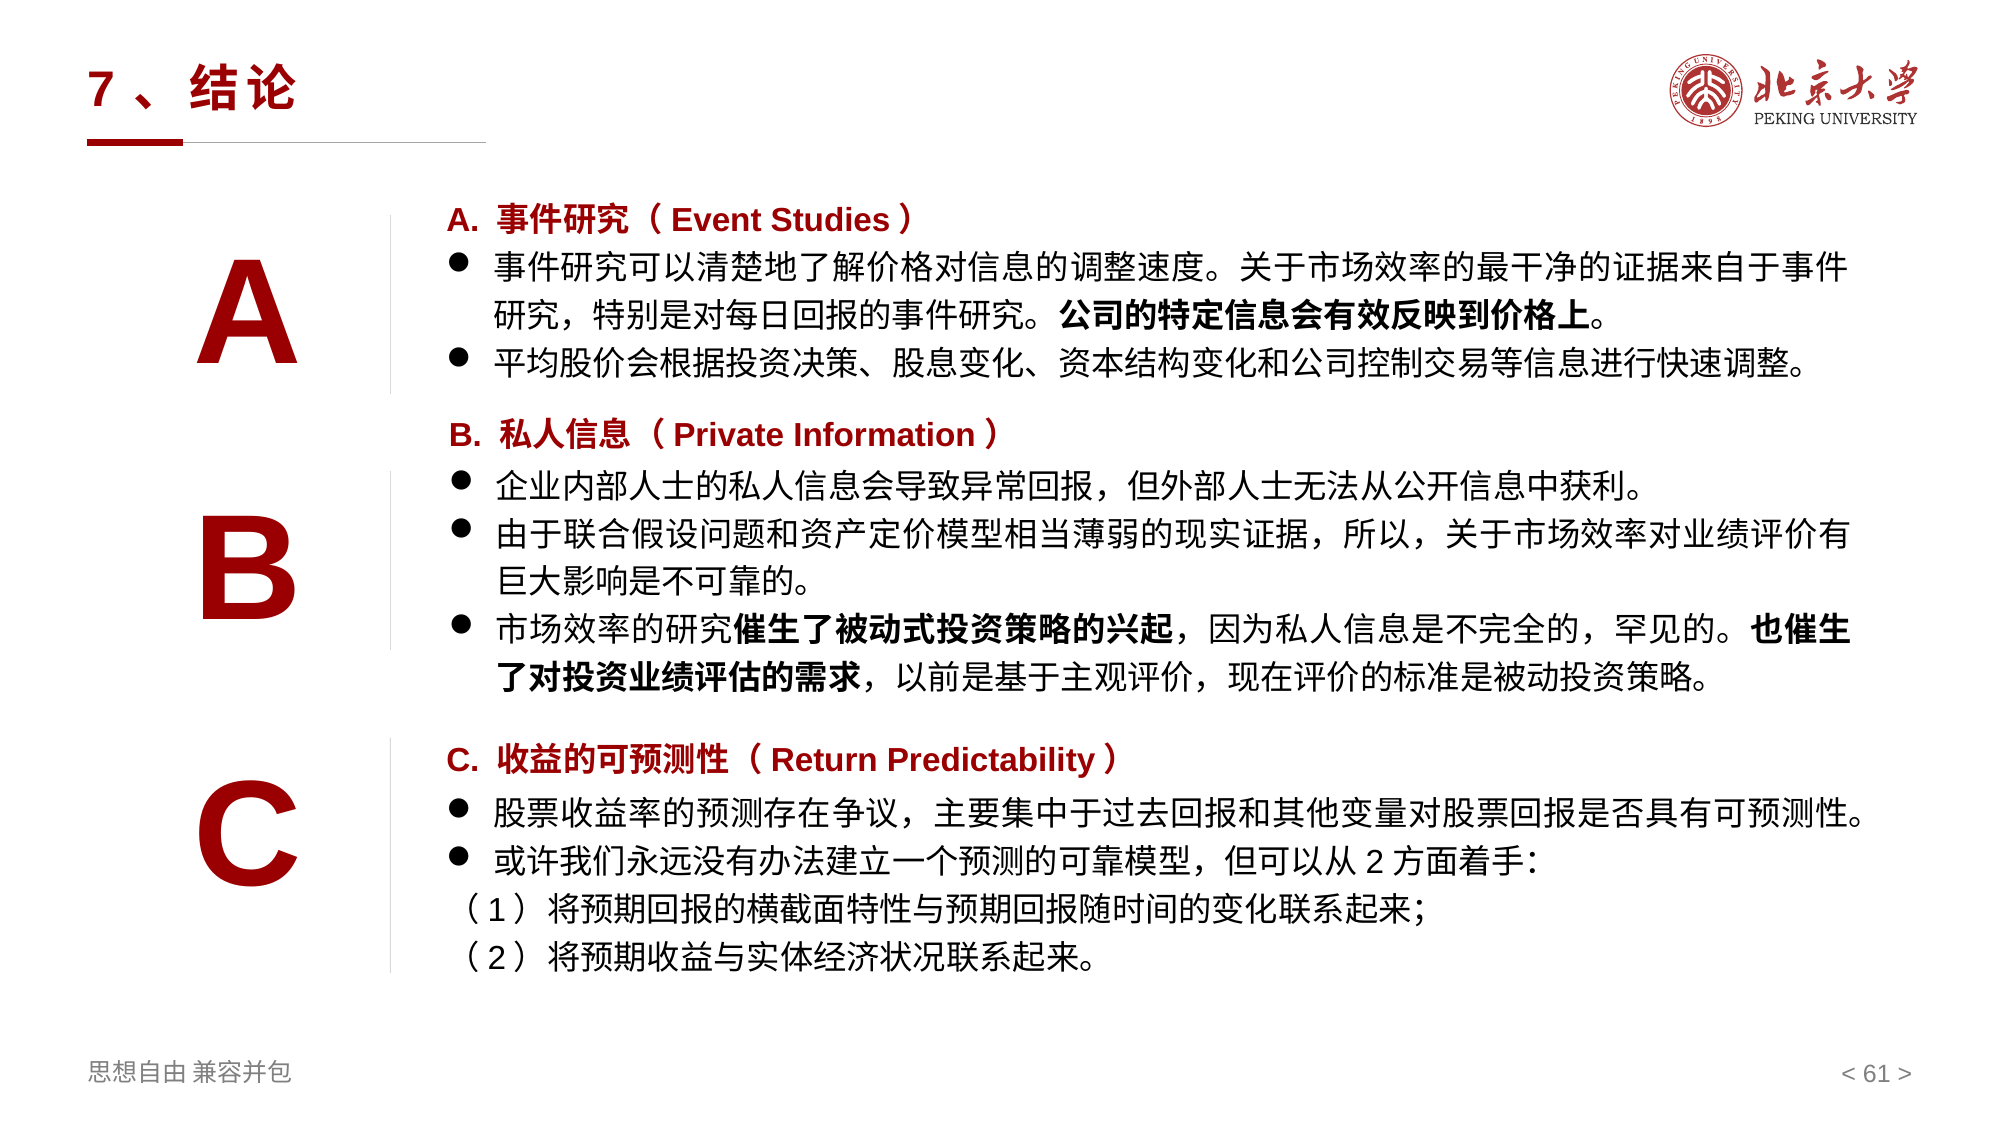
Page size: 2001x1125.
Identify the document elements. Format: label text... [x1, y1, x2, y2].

title 7、结论 [72, 39, 1846, 142]
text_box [145, 190, 1867, 986]
slide_number < > [1477, 1048, 1928, 1097]
